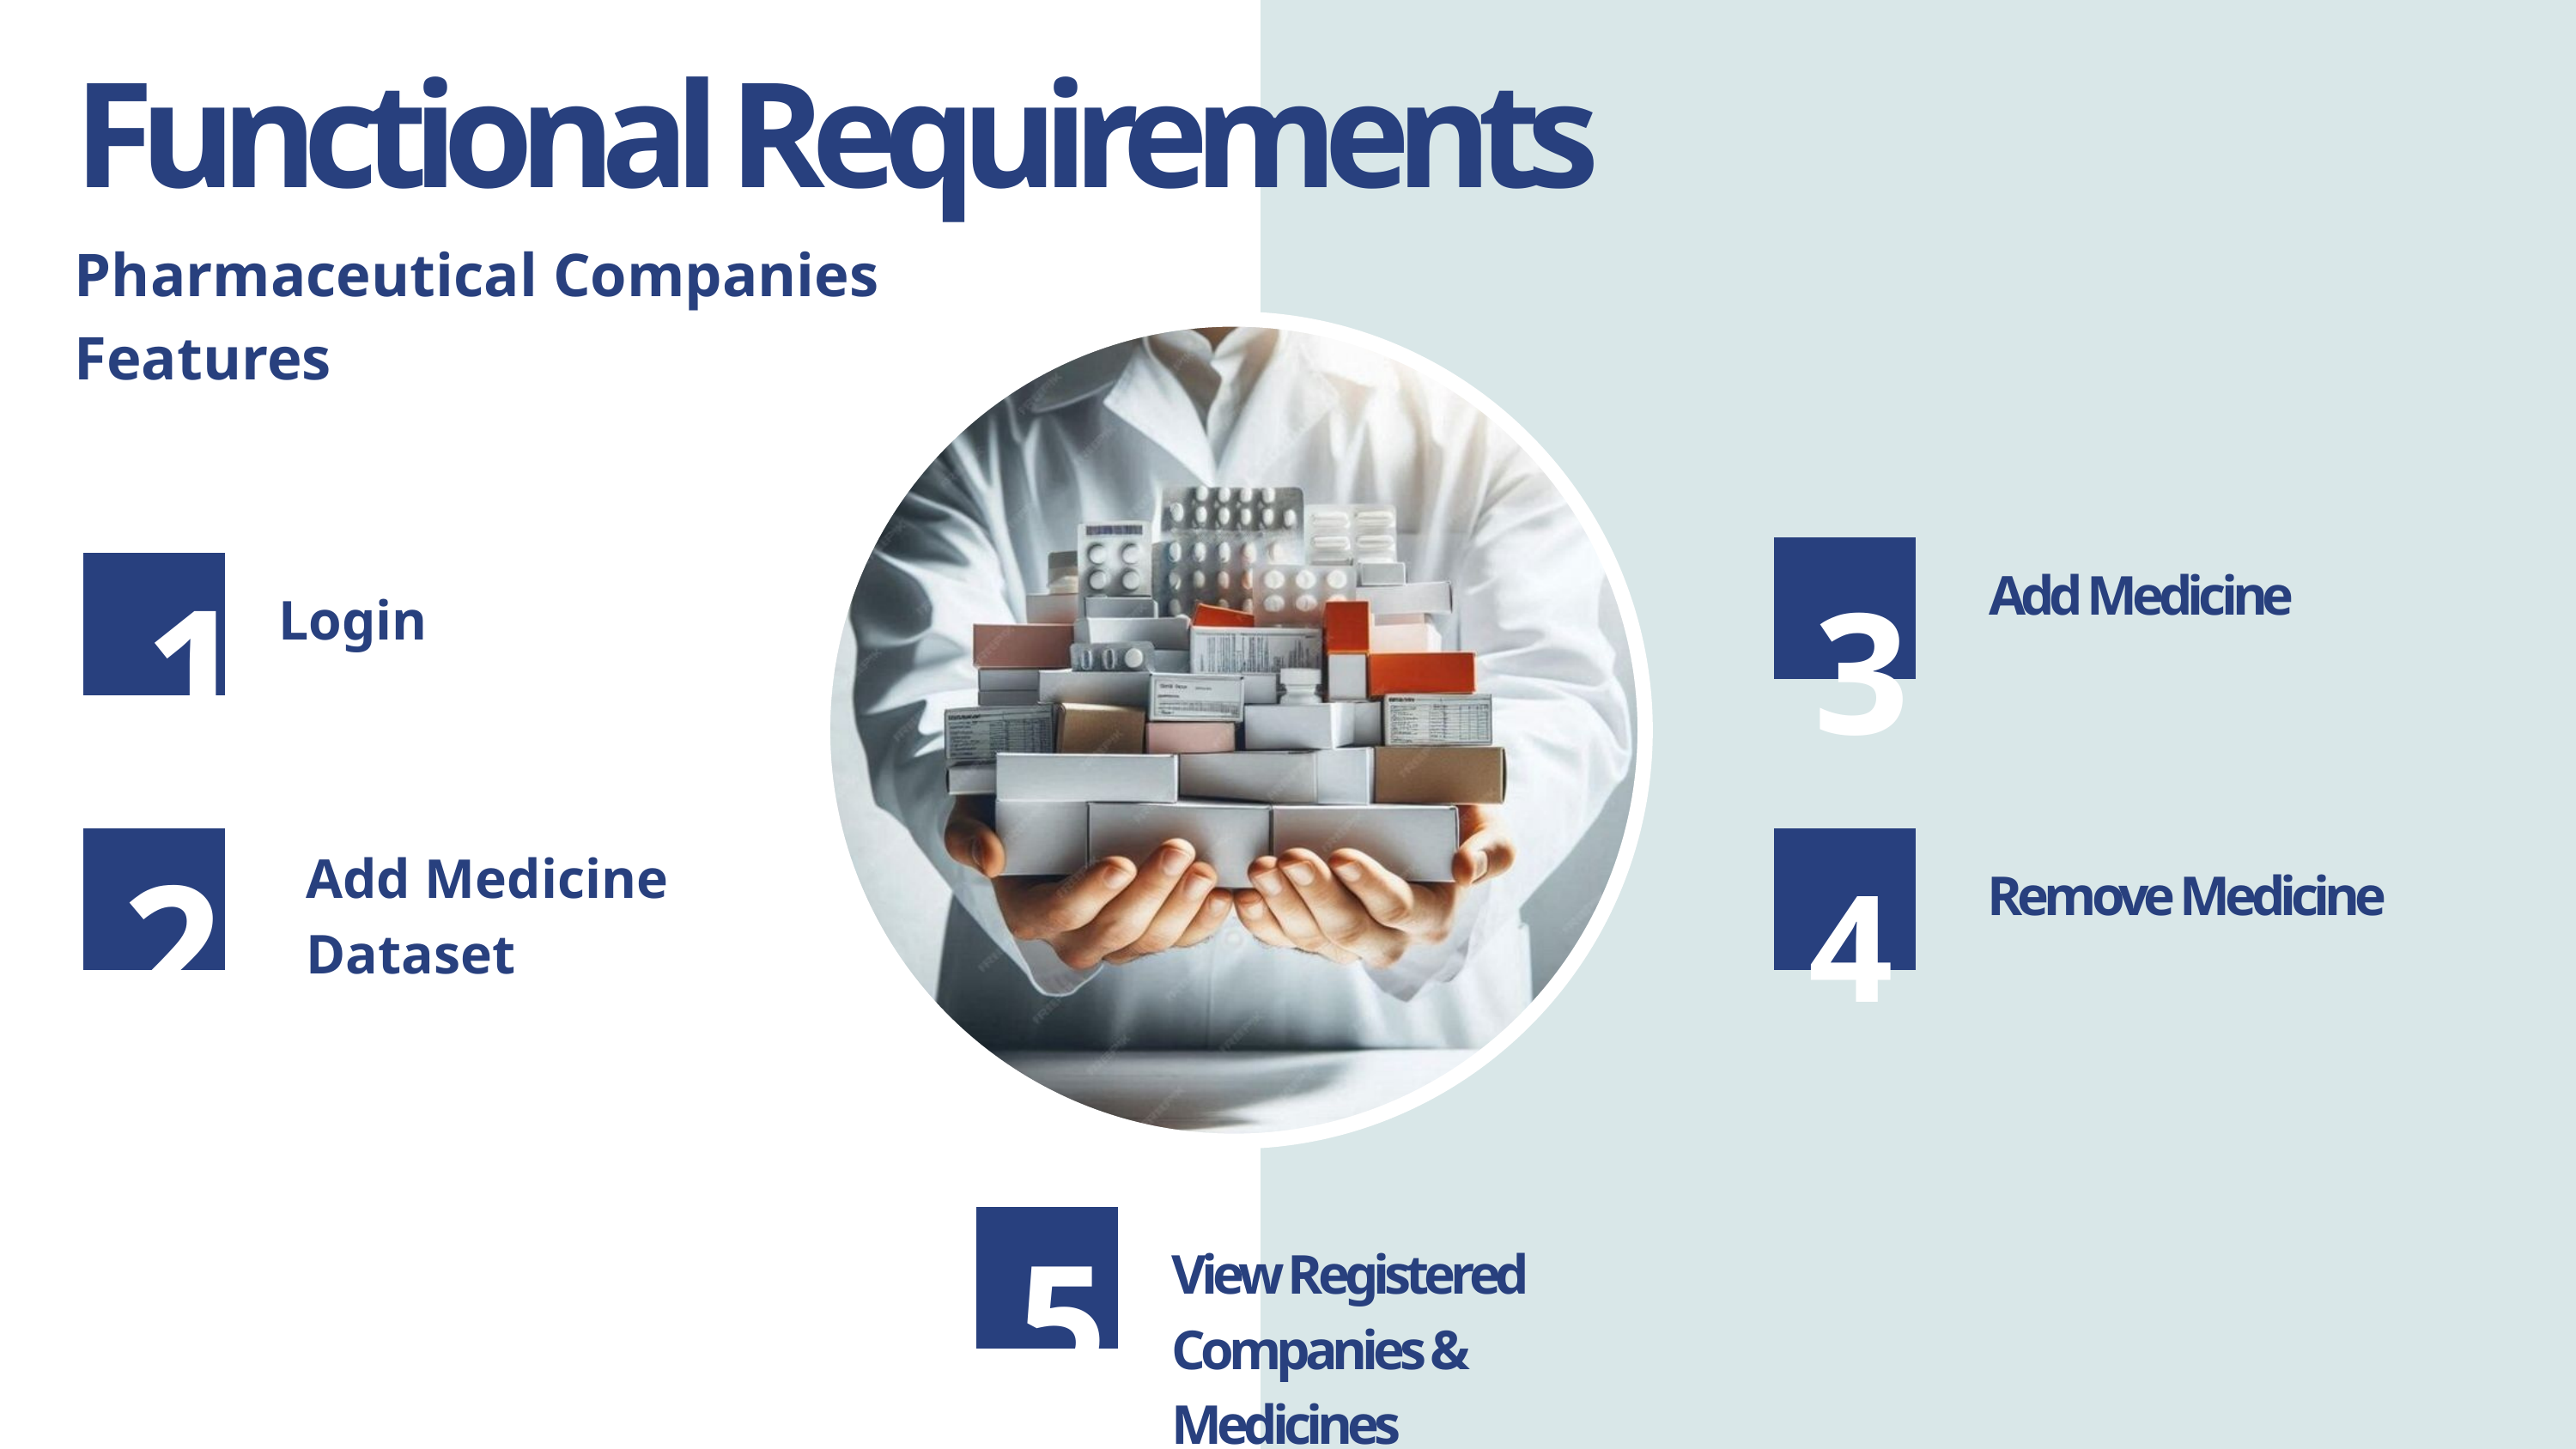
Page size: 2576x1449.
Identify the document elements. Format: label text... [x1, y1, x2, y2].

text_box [975, 1206, 1119, 1349]
text_box Pharmaceutical Companies Features [74, 226, 1151, 391]
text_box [1773, 828, 1917, 971]
text_box 5 [1018, 1191, 1207, 1410]
text_box View Registered Companies & Medicines [1171, 1229, 1256, 1449]
text_box Add Medicine Dataset [306, 834, 800, 985]
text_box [82, 553, 226, 695]
text_box 2 [123, 803, 285, 1046]
text_box Login [278, 575, 800, 652]
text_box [82, 828, 226, 971]
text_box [1773, 537, 1917, 680]
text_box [1261, 0, 2576, 1449]
text_box 1 [144, 527, 307, 771]
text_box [805, 302, 1664, 1158]
text_box Functional Requirements [74, 77, 1256, 217]
